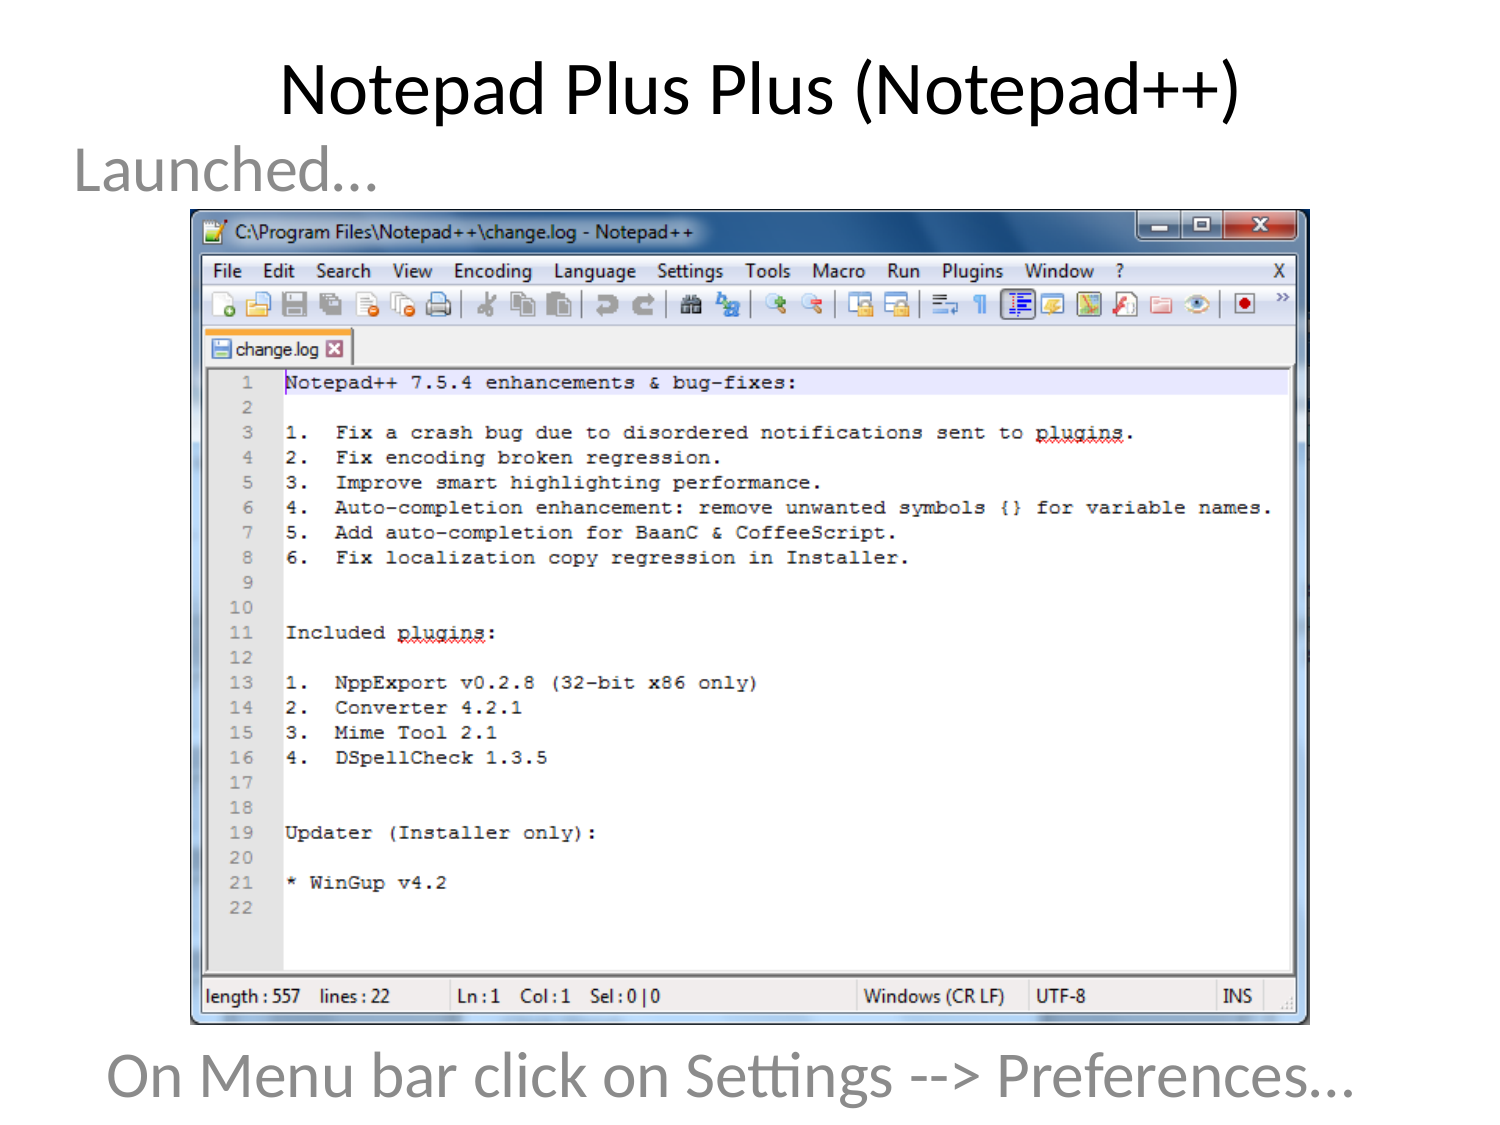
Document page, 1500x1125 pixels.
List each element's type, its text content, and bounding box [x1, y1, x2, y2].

text_box On Menu bar click on Settings --> Preferences… [91, 1024, 1409, 1123]
text_box Launched… [58, 118, 1441, 213]
picture [190, 208, 1310, 1025]
text_box Notepad Plus Plus (Notepad++) [123, 30, 1399, 118]
